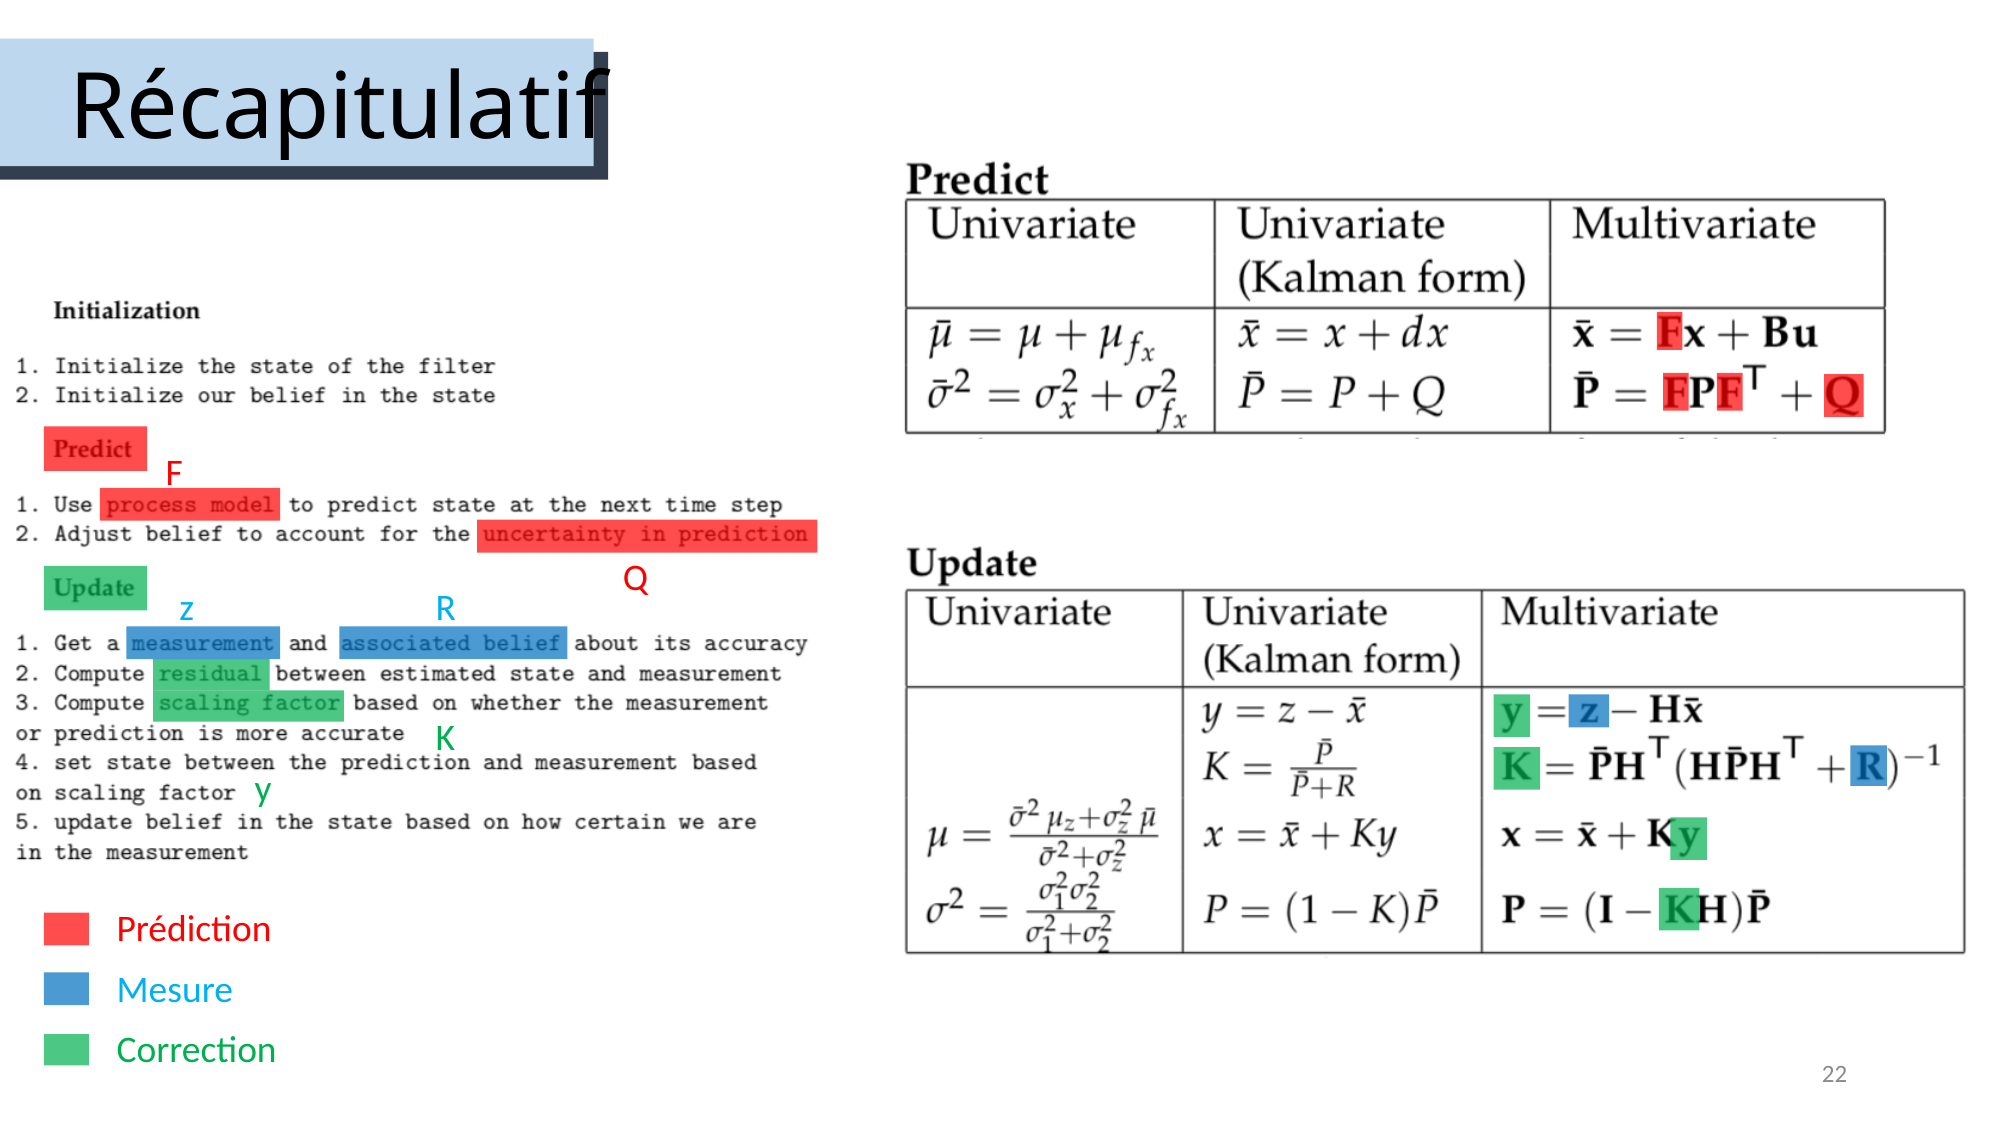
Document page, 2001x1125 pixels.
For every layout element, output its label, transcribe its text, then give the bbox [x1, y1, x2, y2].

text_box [0, 38, 609, 180]
title Récapitulatif [0, 0, 1709, 218]
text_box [897, 157, 1891, 439]
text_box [43, 896, 340, 1079]
picture [9, 299, 819, 875]
picture [897, 546, 1975, 958]
slide_number 22 [1412, 1042, 1863, 1103]
